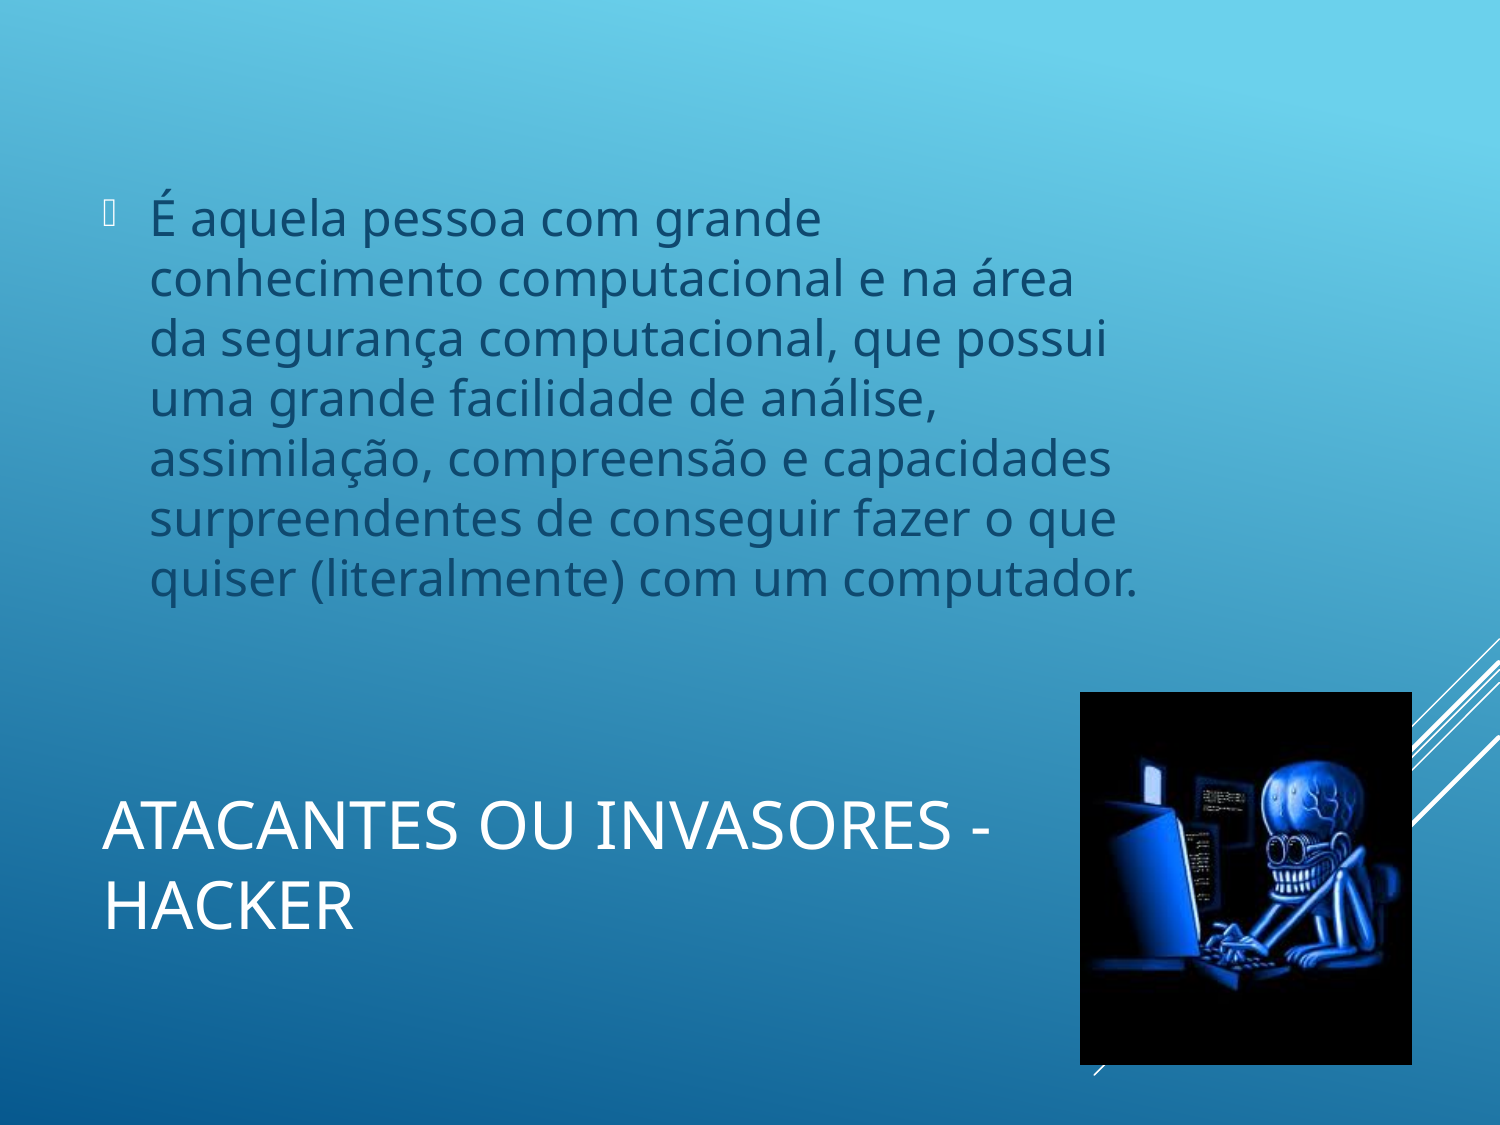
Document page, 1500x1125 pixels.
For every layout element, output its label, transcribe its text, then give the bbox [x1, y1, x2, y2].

picture [1080, 692, 1413, 1065]
list É aquela pessoa com grande conhecimento computacional e na área da segurança computacional, que possui uma grande facilidade de análise, assimilação, compreensão e capacidades surpreendentes de conseguir fazer o que quiser (literalmente) com um computador. [87, 87, 1163, 706]
title Atacantes ou invasores - Hacker [87, 737, 1080, 988]
